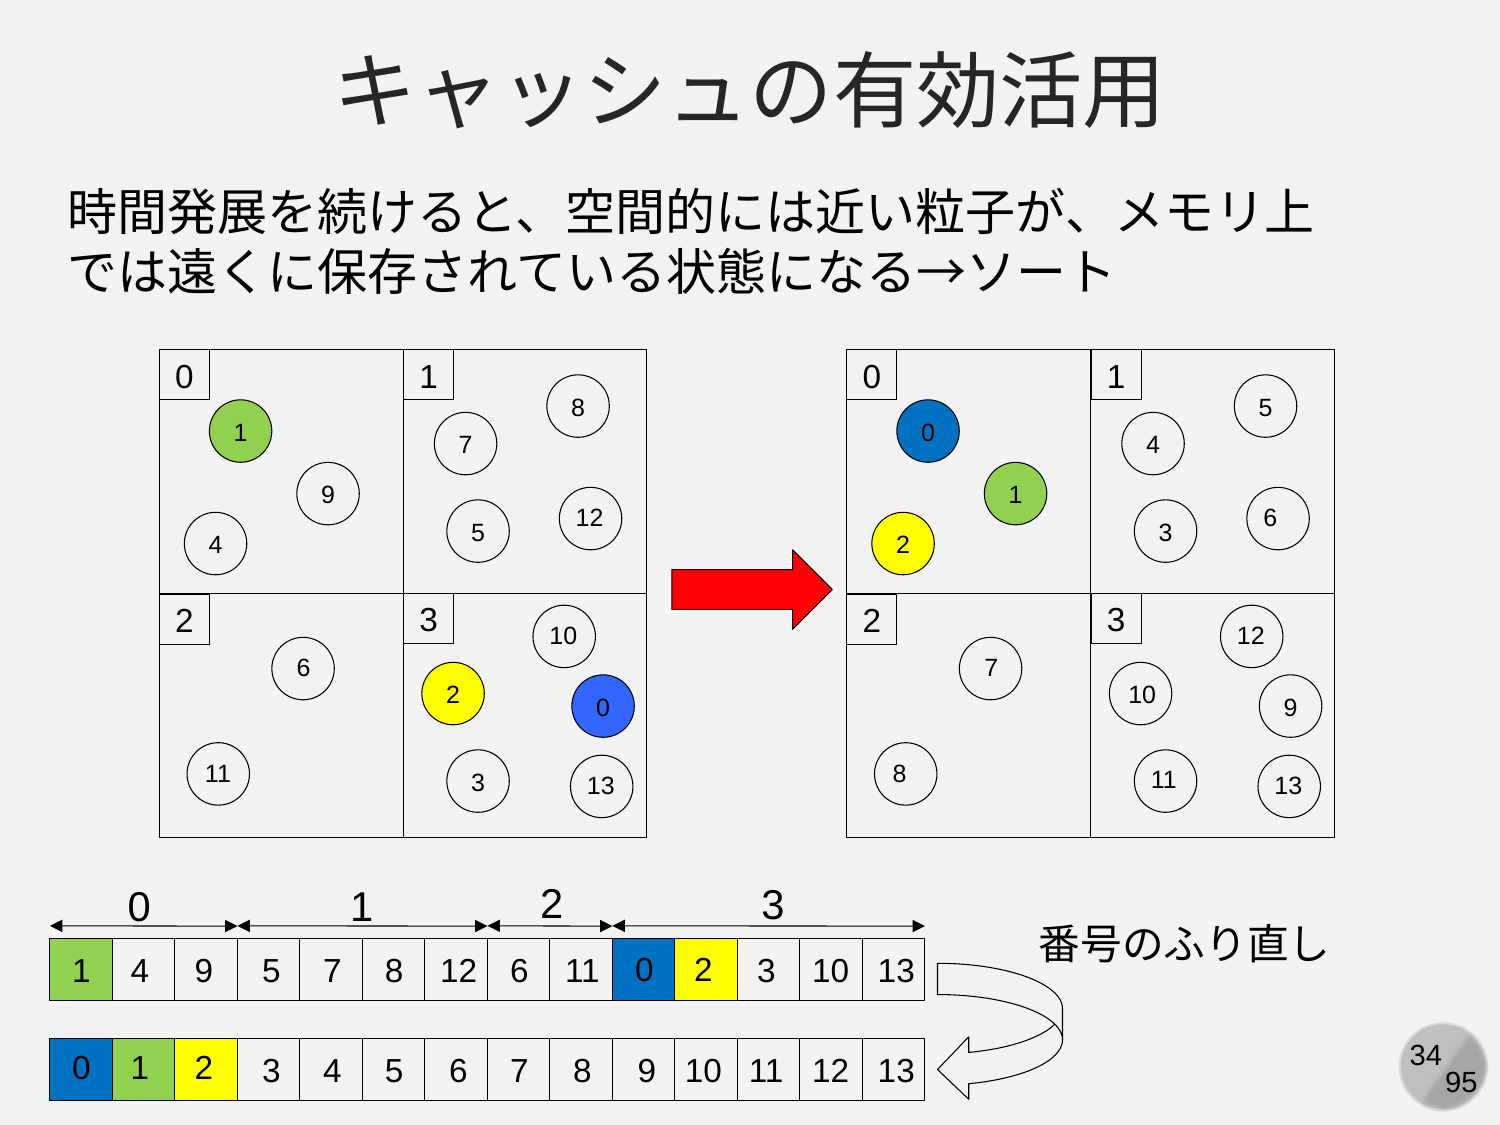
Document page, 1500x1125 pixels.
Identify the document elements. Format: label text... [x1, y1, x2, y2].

text_box 13 [926, 1041, 930, 1097]
text_box 1 [335, 872, 389, 925]
text_box 3 [746, 927, 800, 935]
text_box 3 [746, 870, 800, 925]
text_box [671, 549, 833, 630]
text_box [49, 938, 926, 1001]
text_box 0 [112, 872, 166, 925]
text_box [936, 962, 1064, 1100]
text_box 2 [525, 927, 579, 935]
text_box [49, 1038, 926, 1101]
text_box 時間発展を続けると、空間的には近い粒子が、メモリ上では遠くに保存されている状態になる→ソート [53, 172, 1358, 308]
list キャッシュの有効活用 [0, 31, 1500, 155]
text_box 1 [335, 927, 389, 938]
text_box 番号のふり直し [1023, 910, 1346, 975]
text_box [846, 349, 1335, 838]
text_box 2 [525, 869, 579, 925]
text_box 13 [926, 941, 930, 997]
text_box 0 [112, 927, 166, 938]
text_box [159, 349, 647, 838]
